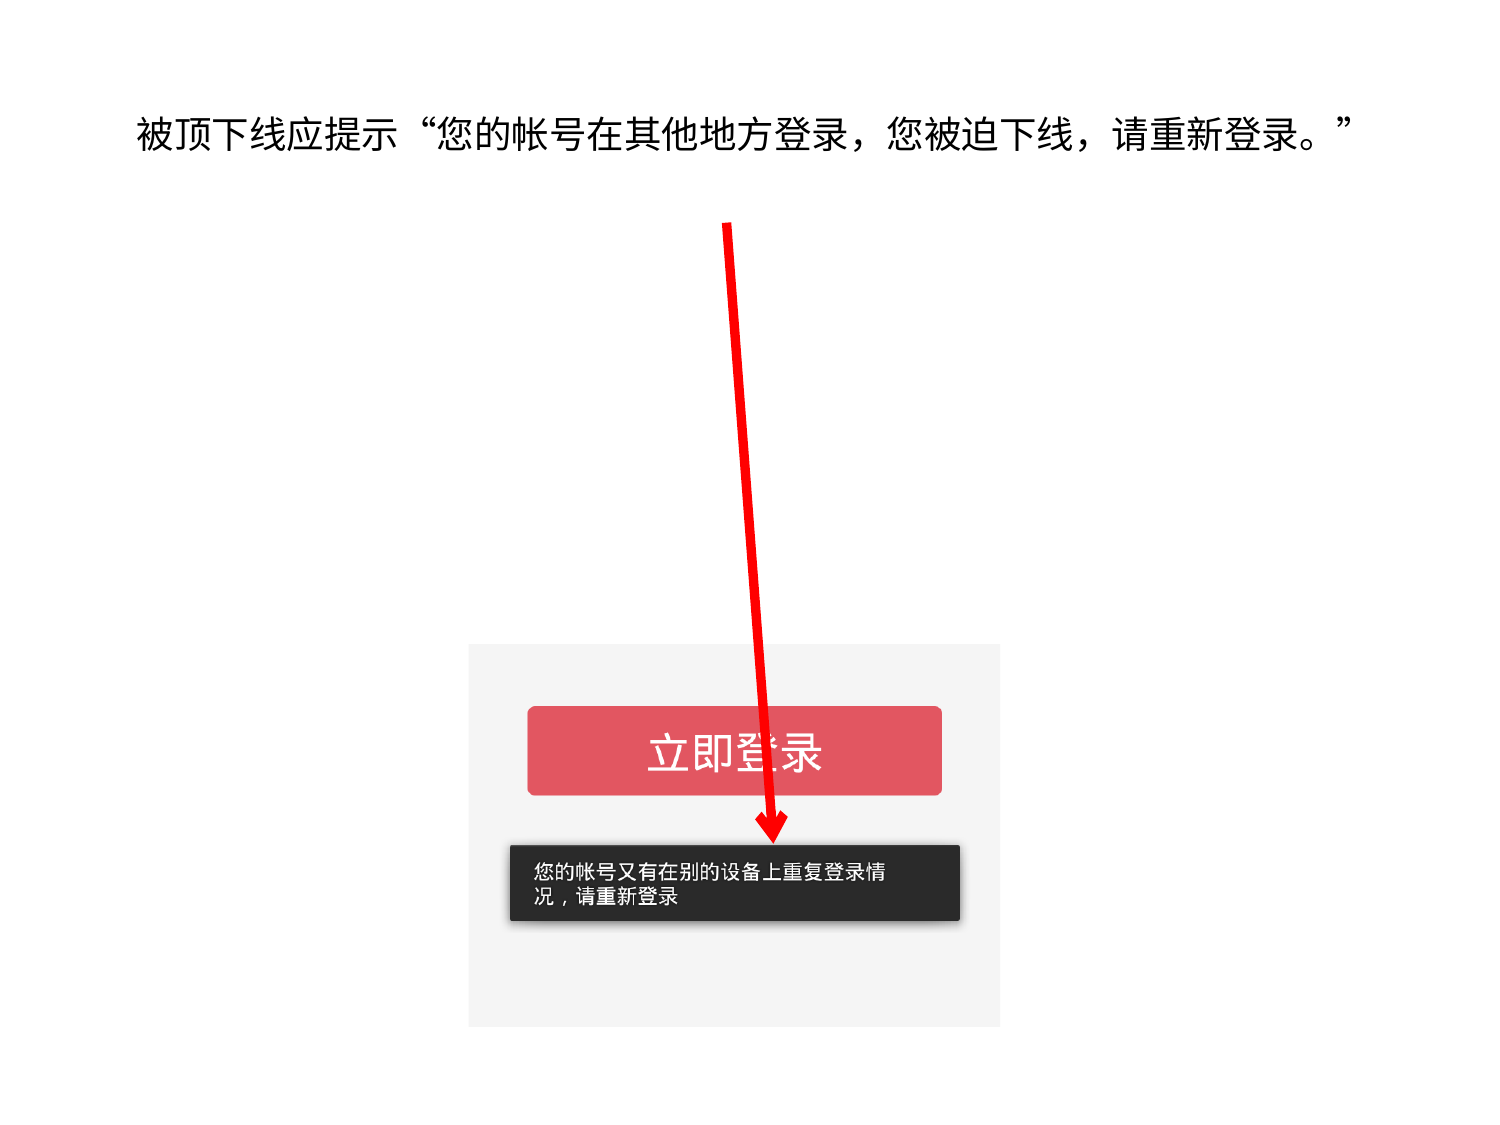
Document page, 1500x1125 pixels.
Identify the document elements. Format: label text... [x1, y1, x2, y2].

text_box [439, 509, 1061, 557]
text_box 被顶下线应提示“您的帐号在其他地方登录，您被迫下线，请重新登录。” [122, 104, 1390, 164]
picture [468, 644, 1001, 1028]
